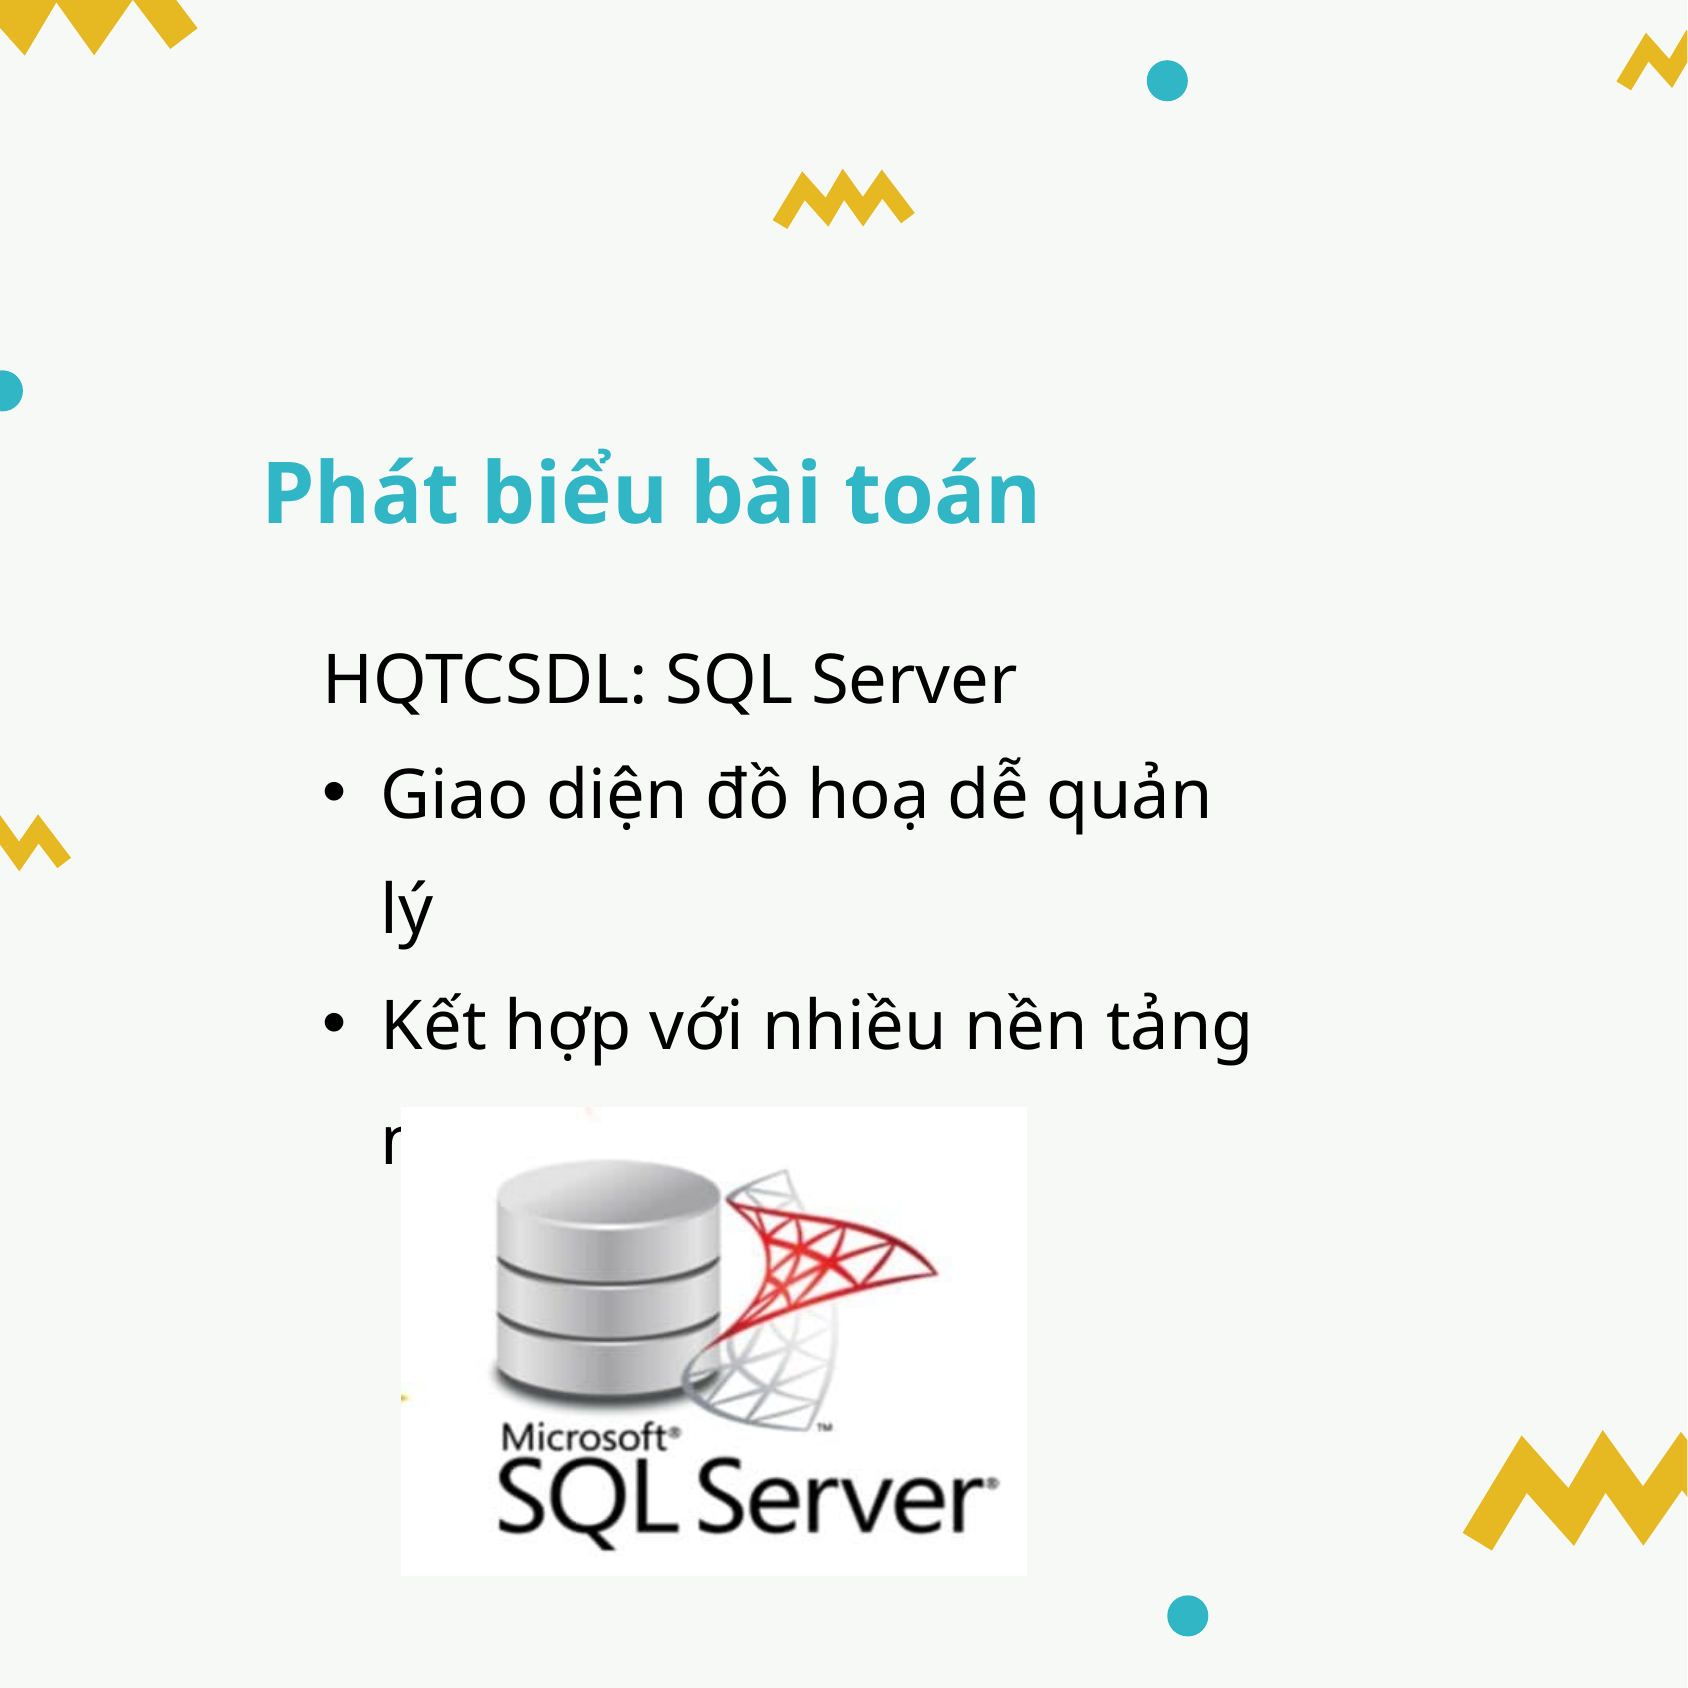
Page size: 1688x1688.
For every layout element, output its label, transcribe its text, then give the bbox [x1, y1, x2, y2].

text_box Phát biểu bài toán [261, 397, 1168, 541]
text_box [0, 0, 198, 56]
picture [401, 1106, 1028, 1577]
text_box HQTCSDL: SQL Server Giao diện đồ hoạ dễ quản lý Kết hợp với nhiều nền tảng như C#, ASP.NET [263, 601, 1282, 1179]
text_box [1616, 30, 1688, 91]
text_box [0, 814, 71, 872]
text_box [772, 168, 915, 229]
text_box [0, 370, 23, 412]
text_box [1146, 60, 1188, 102]
text_box [1462, 1430, 1688, 1551]
text_box [1167, 1595, 1209, 1637]
